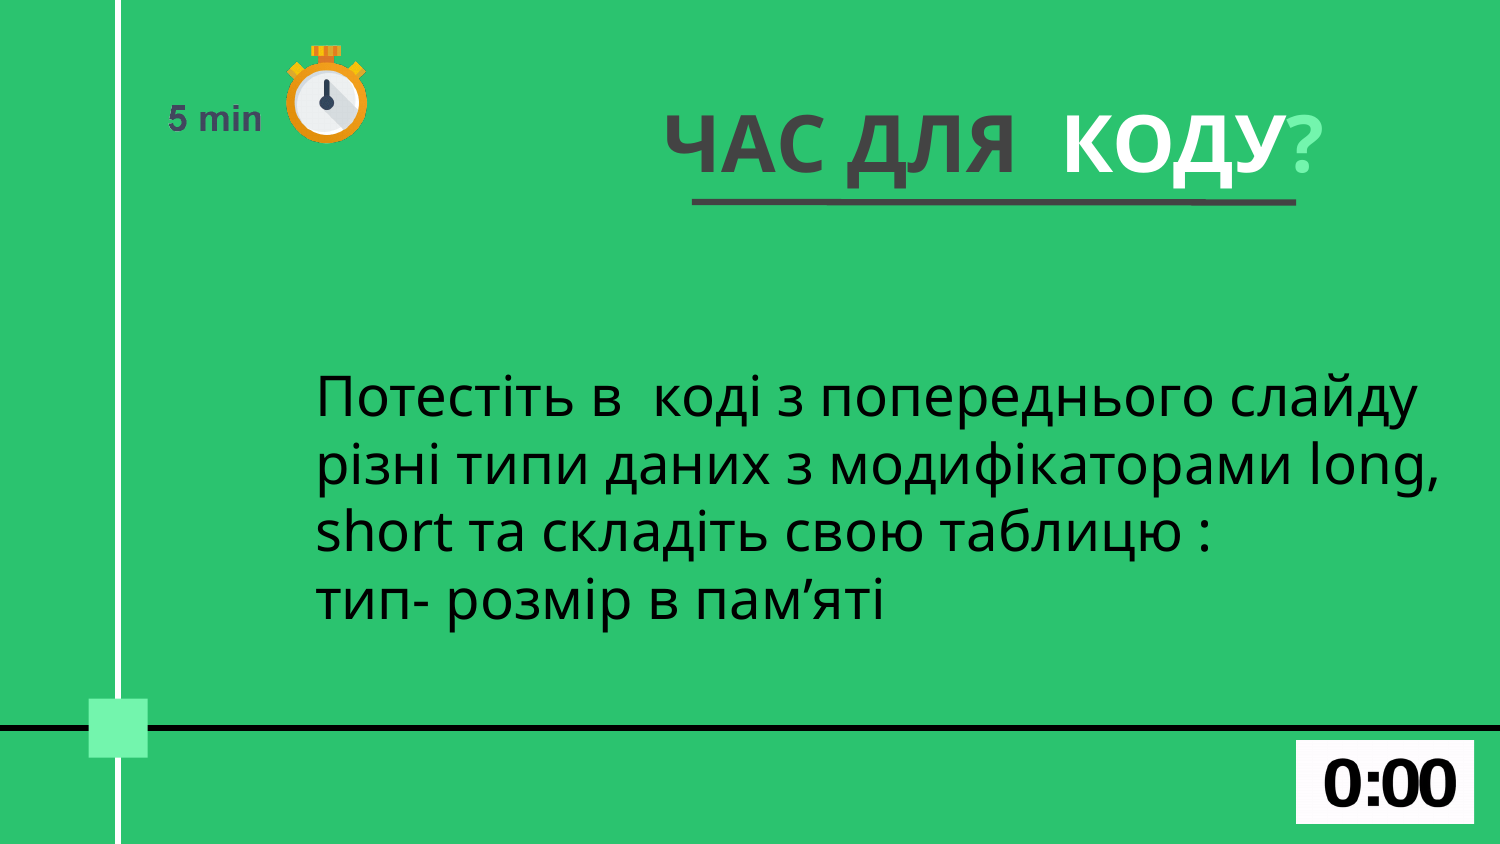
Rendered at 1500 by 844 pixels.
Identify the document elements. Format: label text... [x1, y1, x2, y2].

picture [149, 40, 425, 201]
picture [1295, 740, 1475, 824]
text_box Потестіть в коді з попереднього слайду різні типи даних з модифікаторами long, short та складіть свою таблицю : тип- розмір в пам’яті [299, 345, 1500, 696]
title ЧАС ДЛЯ КОДУ? [495, 0, 1493, 203]
